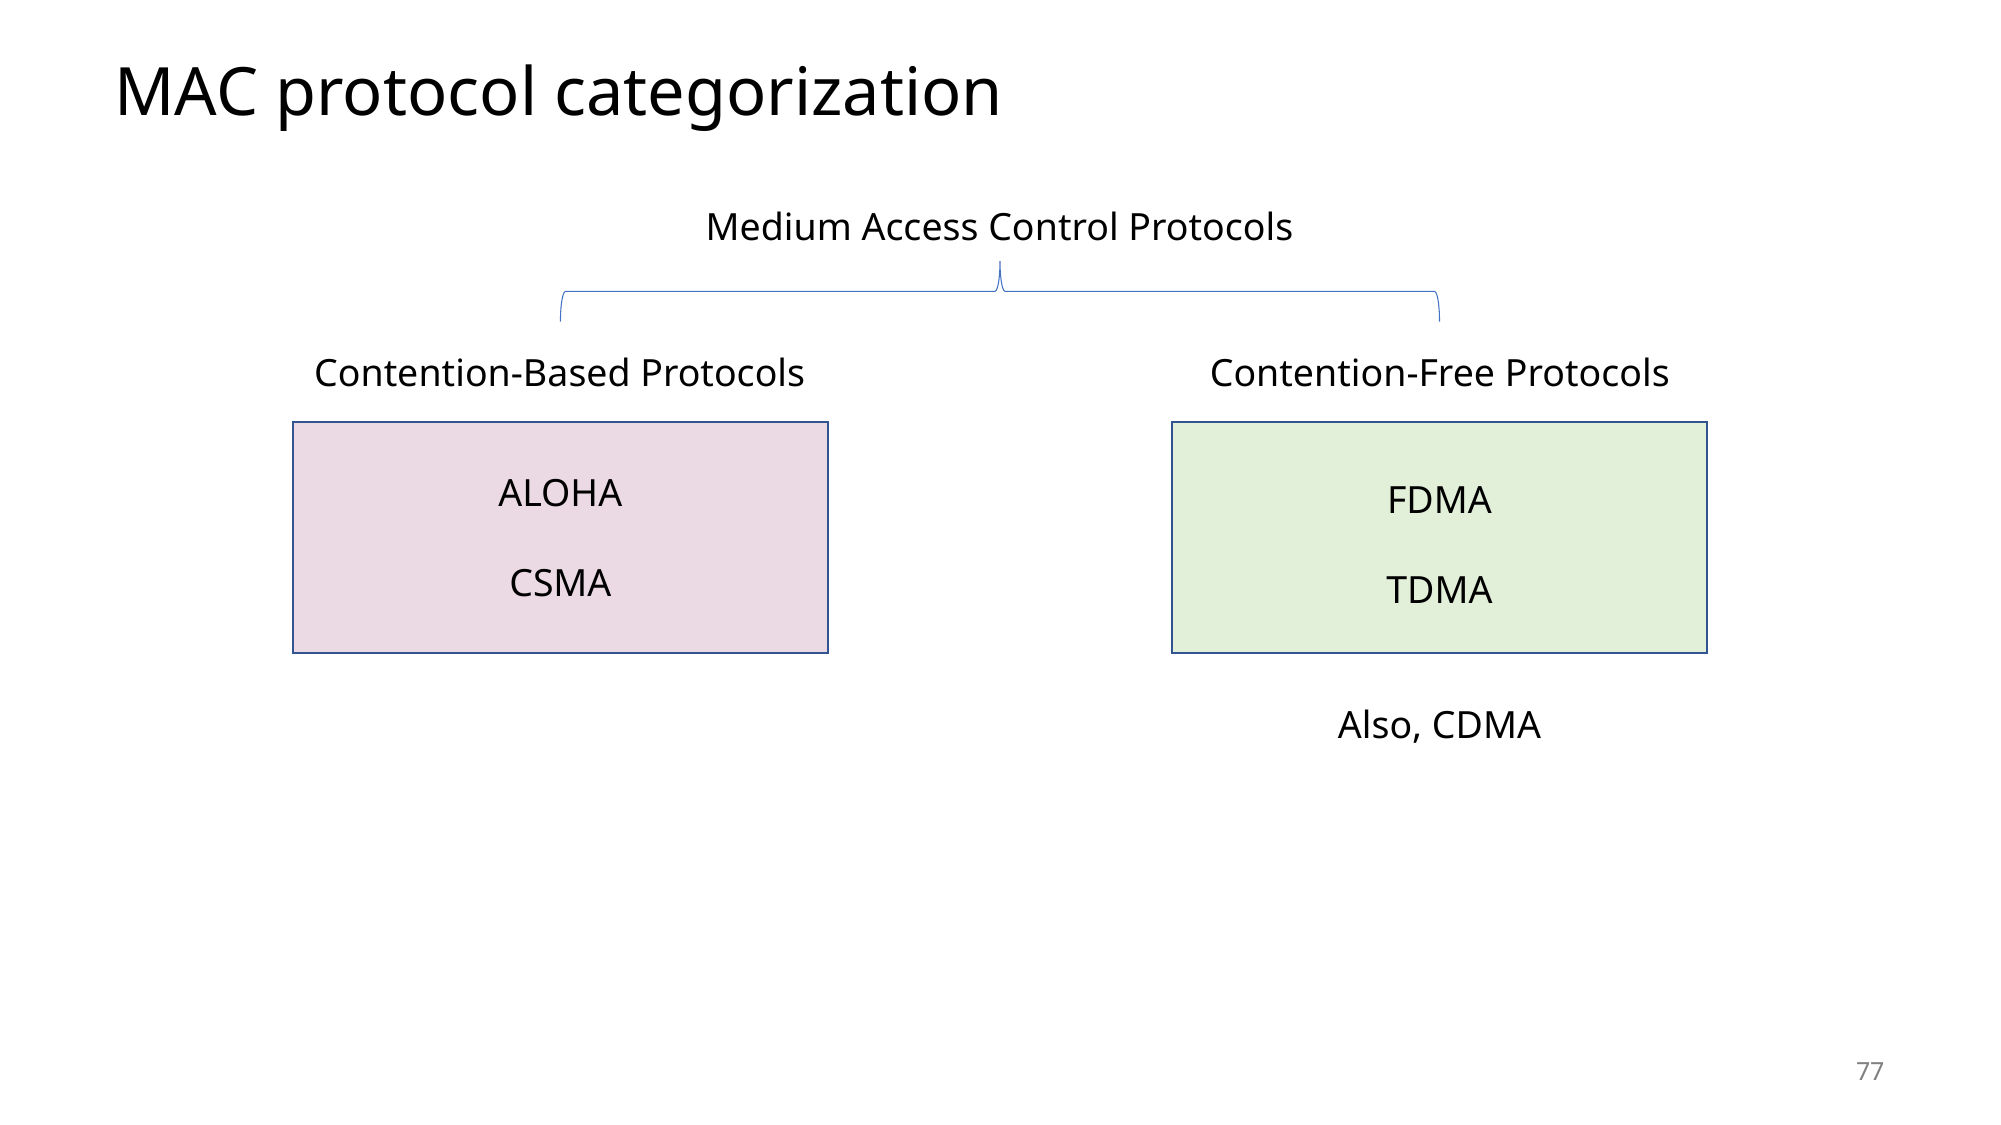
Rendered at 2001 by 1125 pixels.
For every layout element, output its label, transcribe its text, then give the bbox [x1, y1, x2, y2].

text_box [559, 261, 1441, 322]
text_box Medium Access Control Protocols [676, 195, 1323, 256]
text_box [292, 421, 829, 654]
text_box Contention-Free Protocols [1117, 341, 1763, 402]
title MAC protocol categorization [99, 37, 1900, 150]
text_box Contention-Based Protocols [237, 341, 883, 402]
text_box ALOHA CSMA [293, 461, 828, 612]
text_box [1171, 421, 1708, 654]
slide_number 77 [1749, 1042, 1900, 1103]
text_box FDMA TDMA Also, CDMA [1172, 468, 1707, 754]
